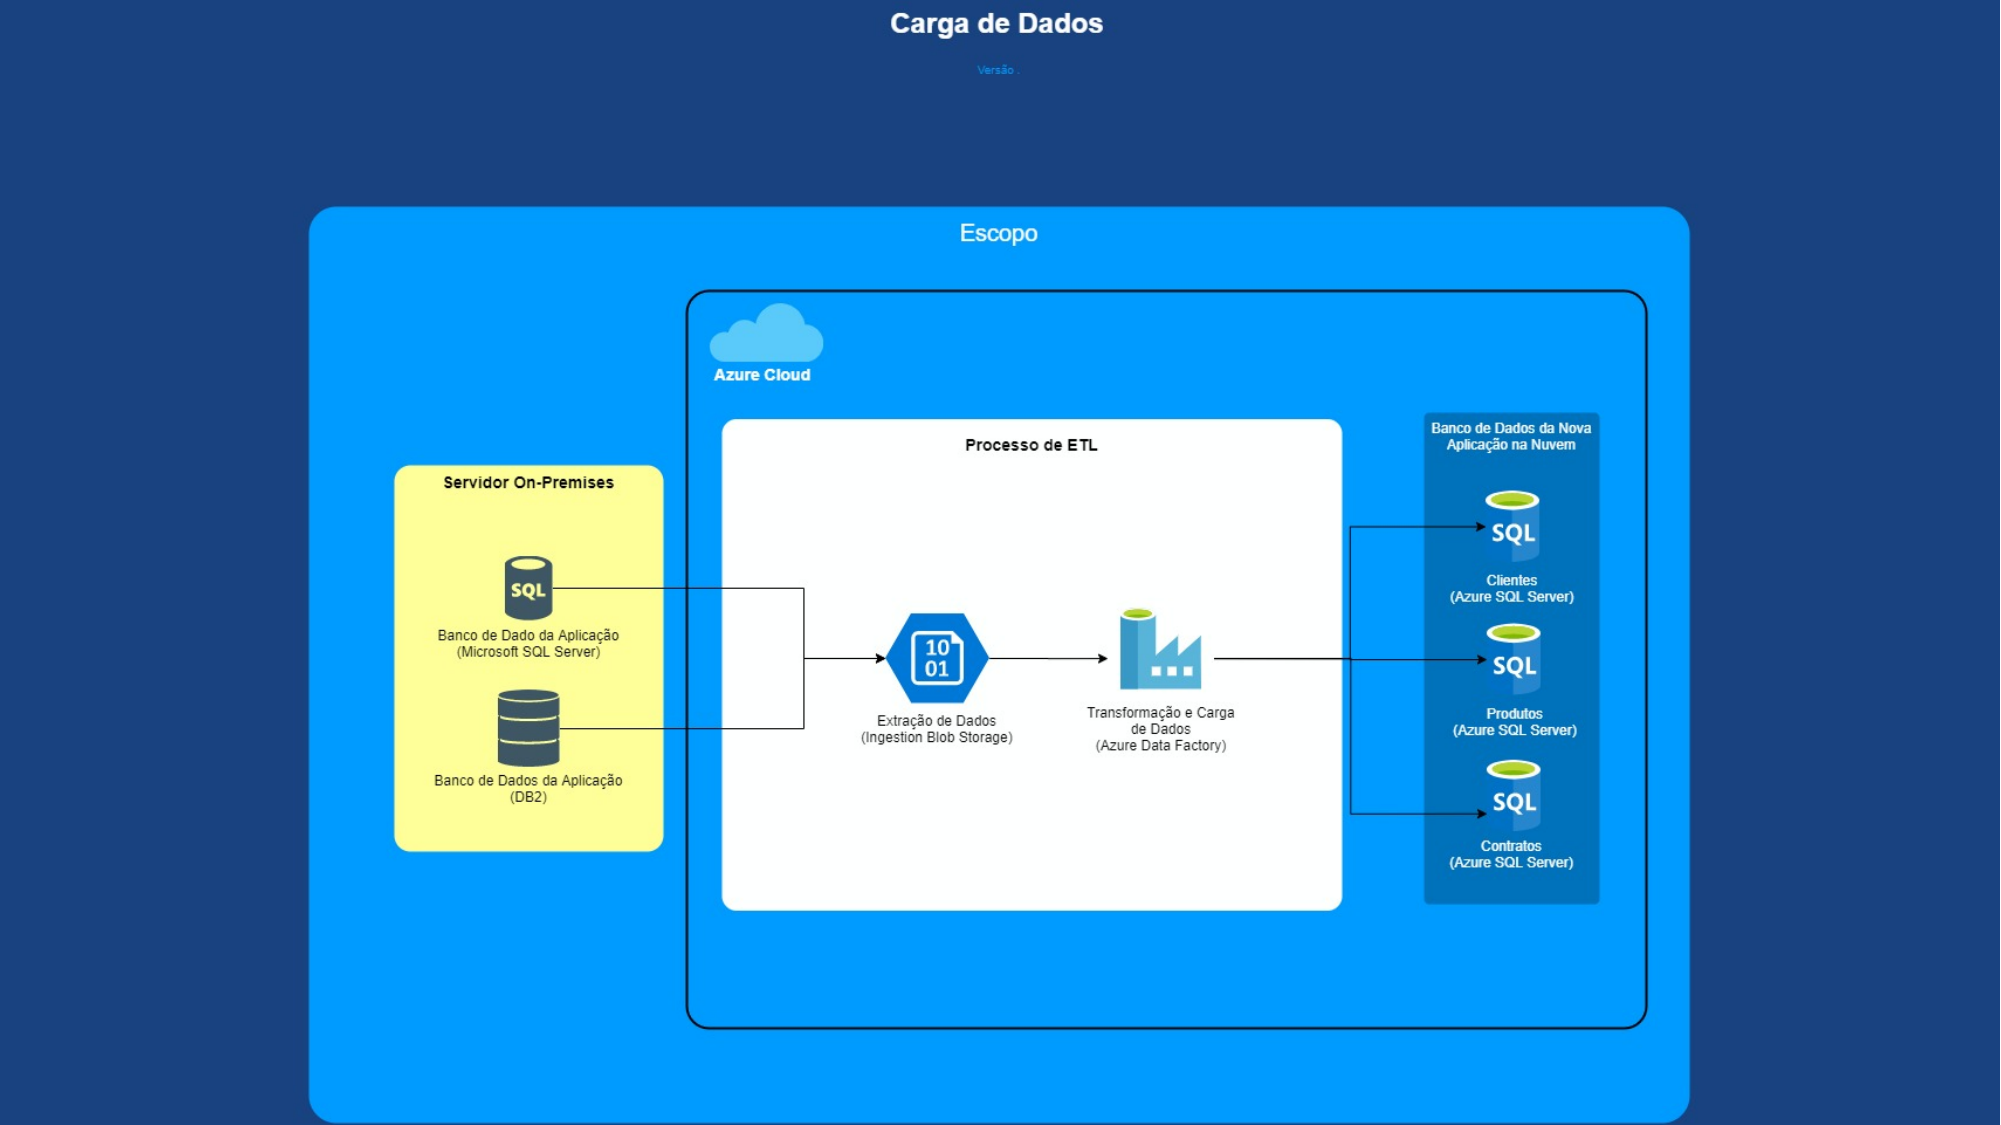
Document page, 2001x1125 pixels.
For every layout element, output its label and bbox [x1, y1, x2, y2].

picture [106, 0, 1894, 1125]
